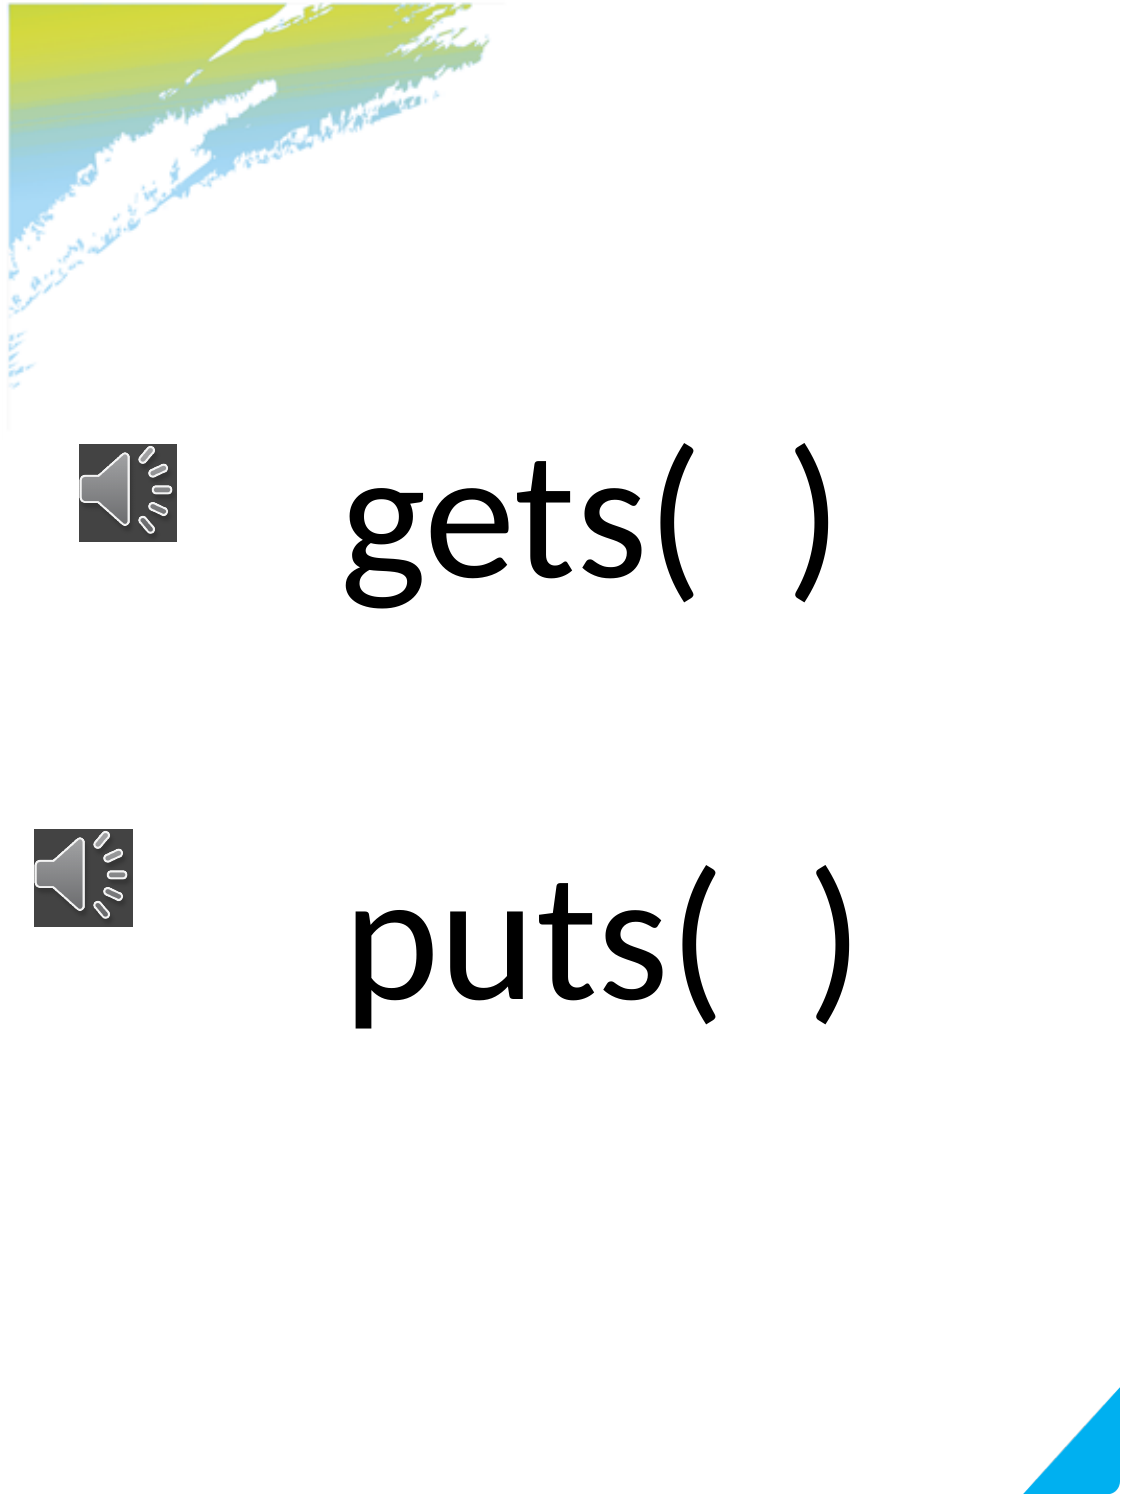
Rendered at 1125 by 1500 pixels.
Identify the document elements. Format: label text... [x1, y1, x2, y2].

picture [33, 827, 134, 928]
text_box gets( ) [325, 386, 858, 622]
text_box puts( ) [328, 808, 879, 1044]
picture [1023, 1387, 1118, 1492]
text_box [1, 0, 523, 440]
picture [1114, 1487, 1120, 1494]
picture [78, 442, 179, 543]
